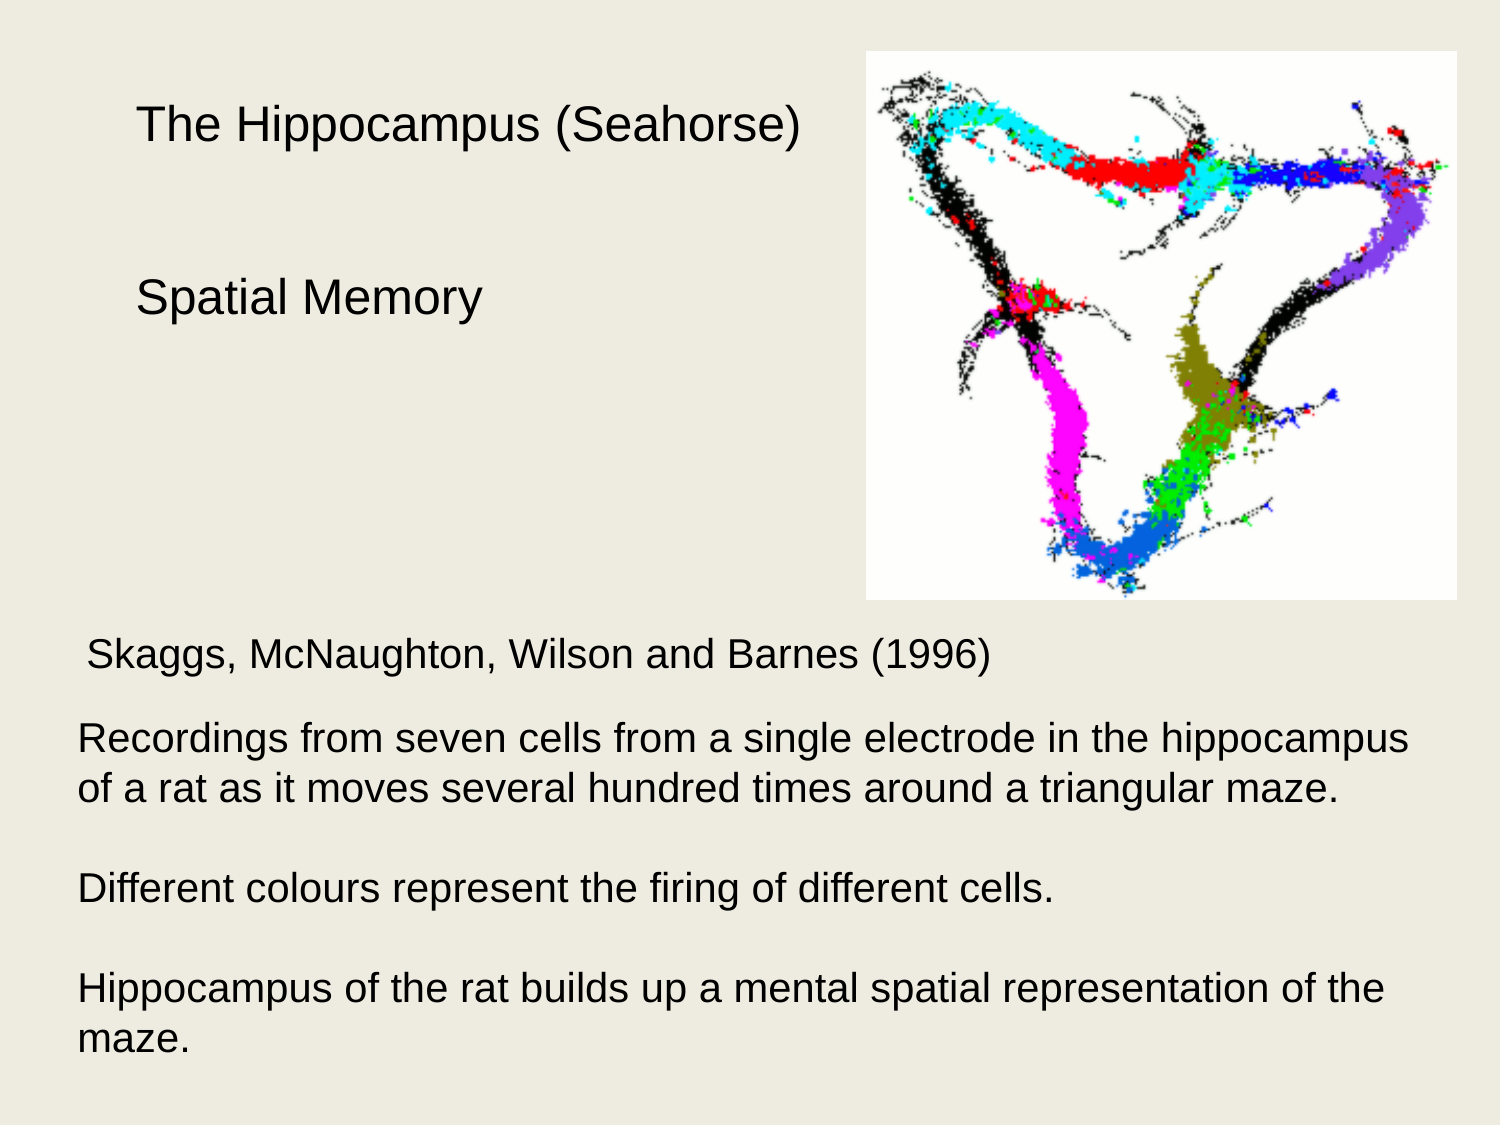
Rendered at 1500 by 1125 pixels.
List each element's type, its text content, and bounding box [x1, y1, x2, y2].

picture [866, 51, 1457, 600]
text_box The Hippocampus (Seahorse) [120, 83, 861, 159]
text_box Skaggs, McNaughton, Wilson and Barnes (1996) [71, 619, 1008, 684]
text_box Spatial Memory [120, 256, 861, 382]
text_box Recordings from seven cells from a single electrode in the hippocampus of a rat as it moves several hundred times around a triangular maze. Different colours represent the firing of different cells. Hippocampus of the rat builds up a mental spatial representation of the maze. [62, 703, 1457, 1069]
